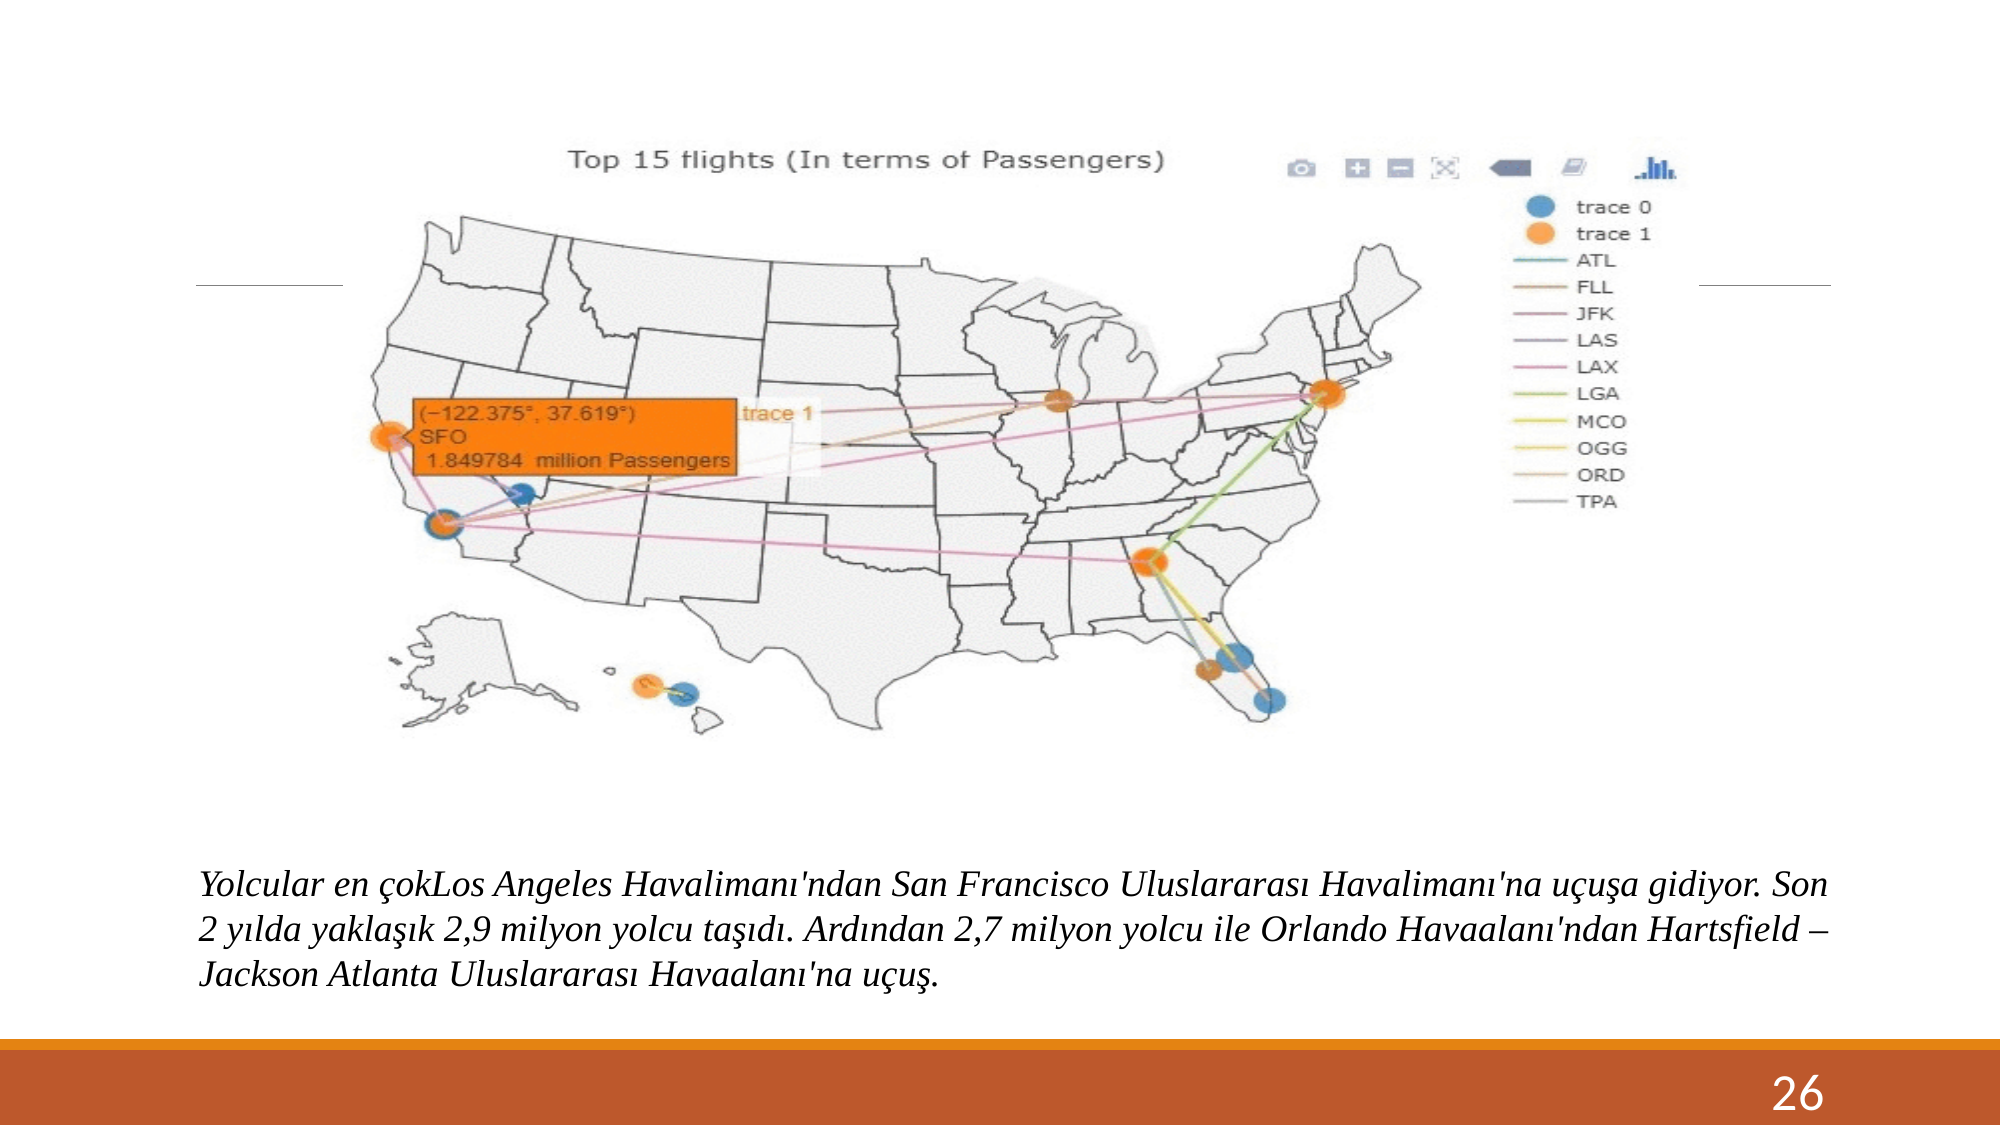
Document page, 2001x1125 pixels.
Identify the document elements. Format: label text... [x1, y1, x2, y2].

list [343, 126, 1699, 762]
slide_number 26 [1624, 1059, 1840, 1120]
text_box Yolcular en çokLos Angeles Havalimanı'ndan San Francisco Uluslararası Havalimanı'na uçuşa gidiyor. Son 2 yılda yaklaşık 2,9 milyon yolcu taşıdı. Ardından 2,7 milyon yolcu ile Orlando Havaalanı'ndan Hartsfield – Jackson Atlanta Uluslararası Havaalanı'na uçuş. [183, 851, 1859, 1001]
